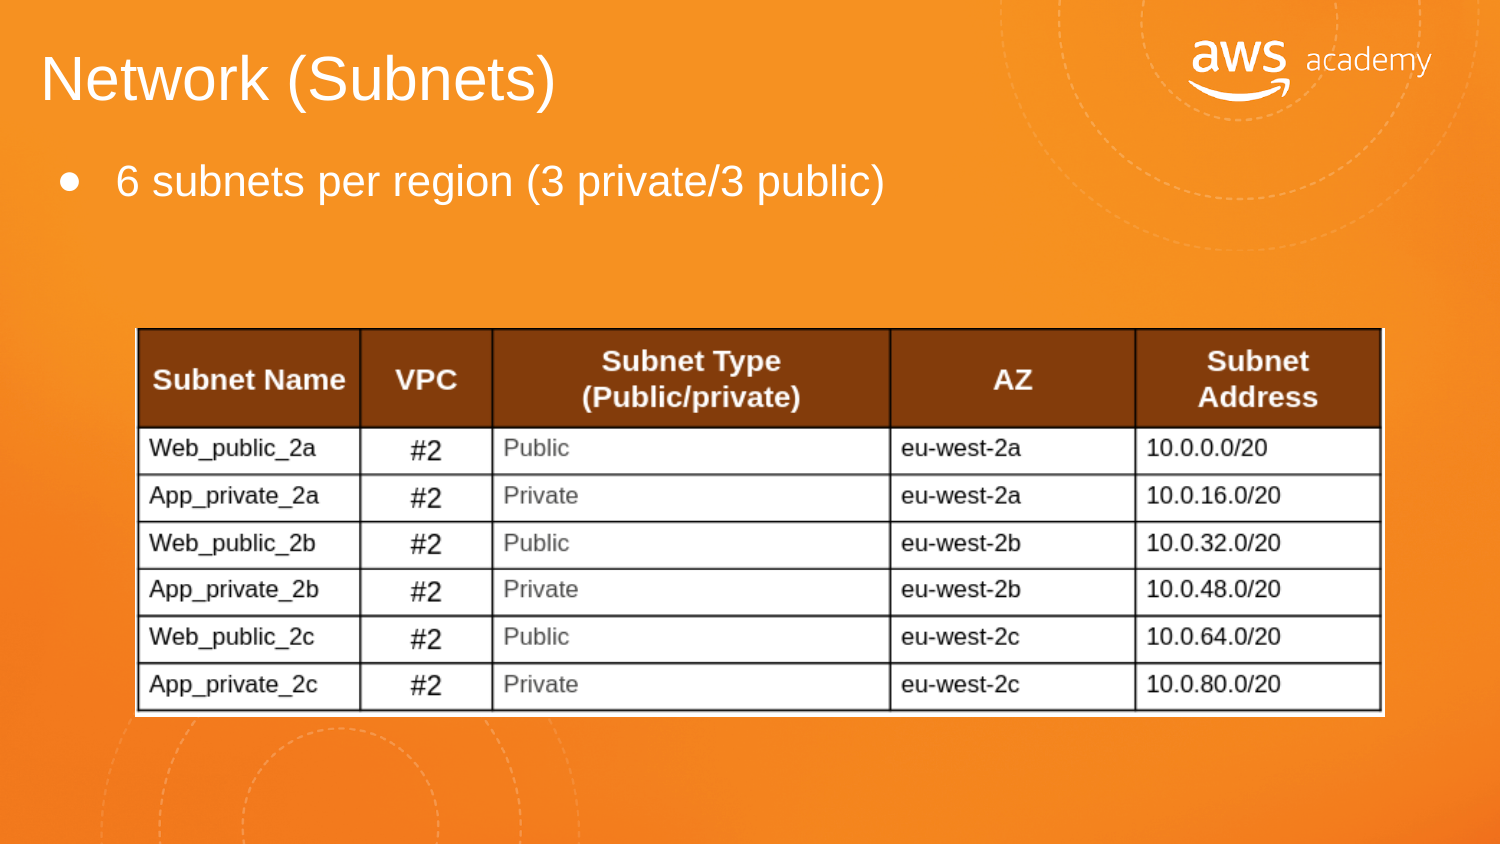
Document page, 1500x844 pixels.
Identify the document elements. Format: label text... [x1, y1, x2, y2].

list 6 subnets per region (3 private/3 public) [29, 152, 1324, 758]
title Network (Subnets) [29, 32, 1397, 129]
picture [0, 0, 1500, 844]
